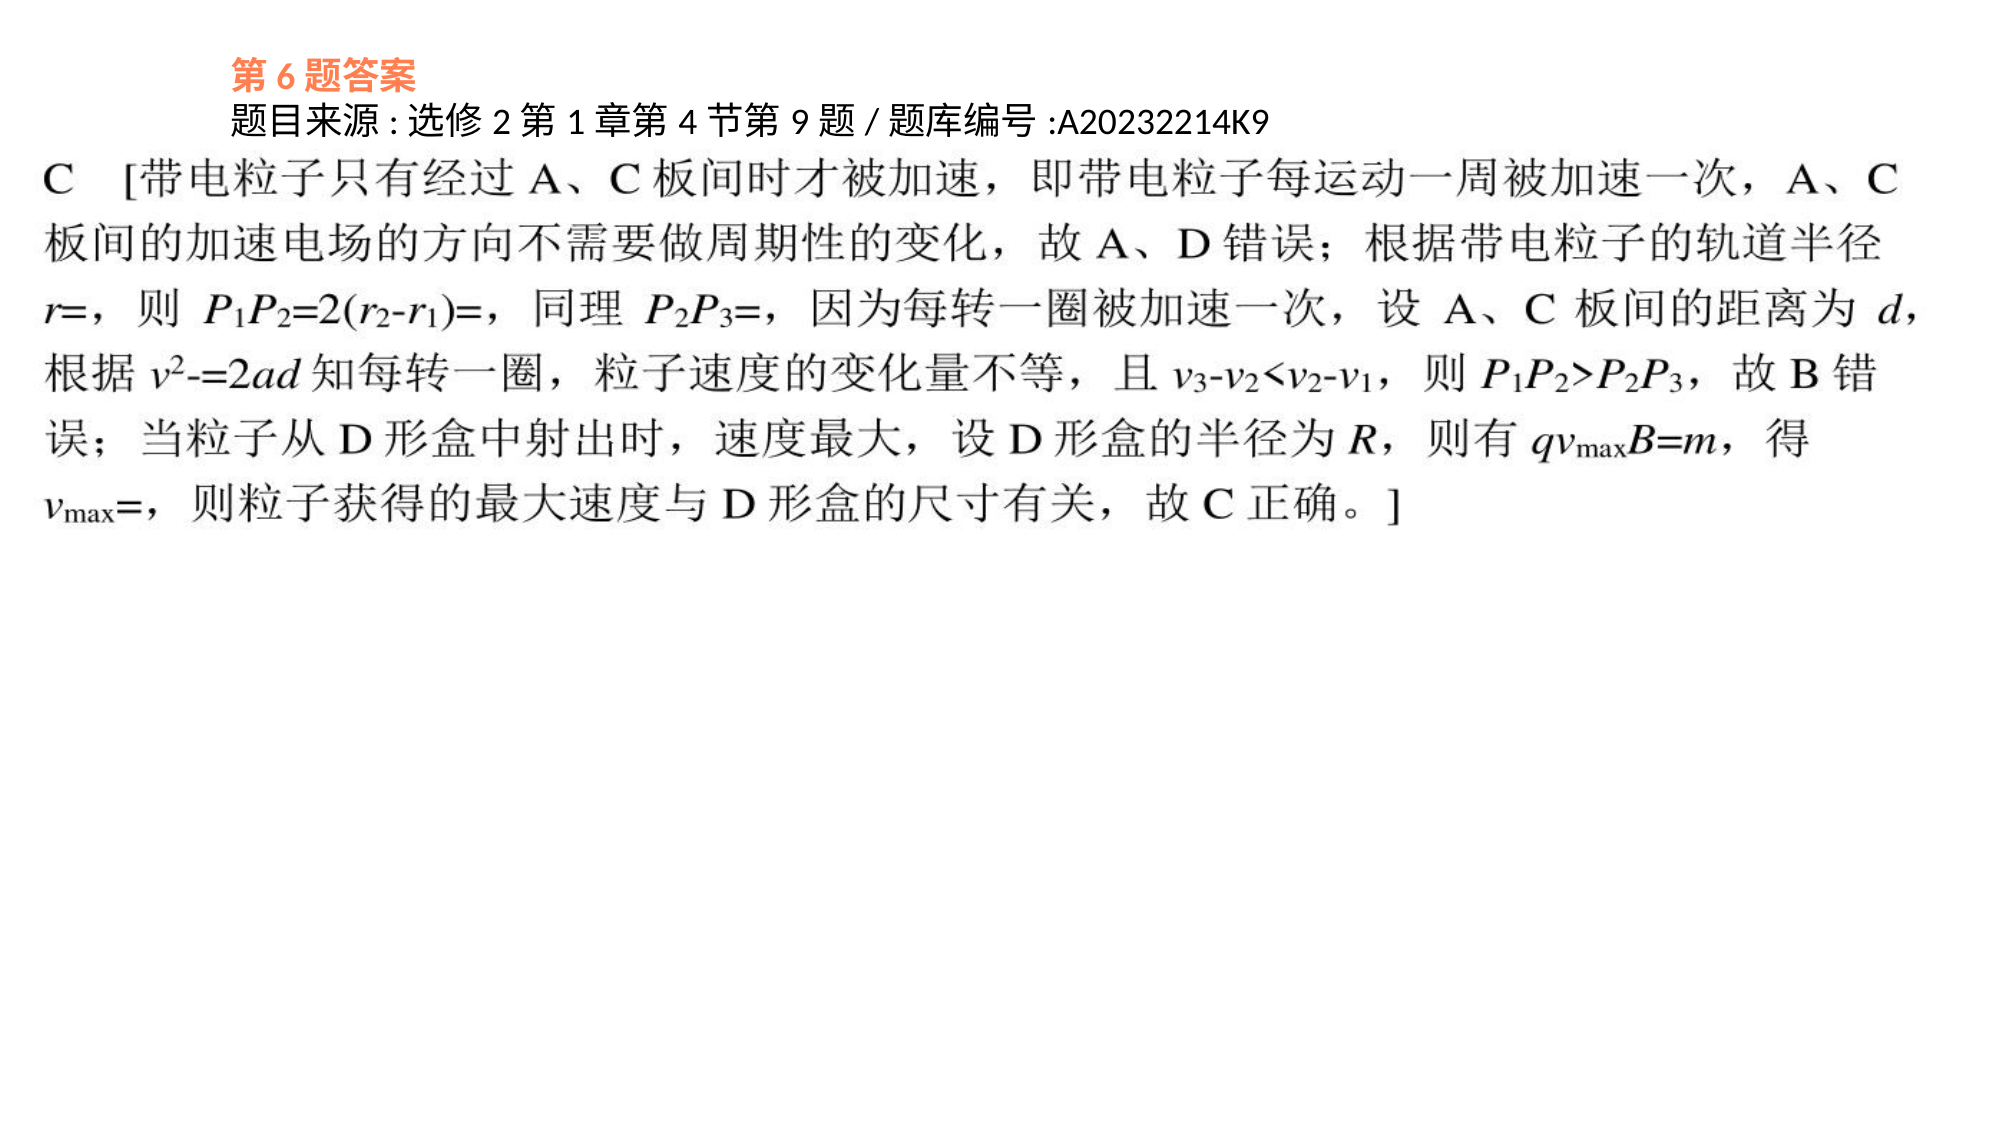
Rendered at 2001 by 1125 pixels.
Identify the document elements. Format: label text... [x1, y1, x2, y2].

picture [0, 149, 1949, 1125]
text_box 第6题答案 题目来源:选修2第1章第4节第9题/题库编号:A20232214K9 [215, 0, 1285, 148]
